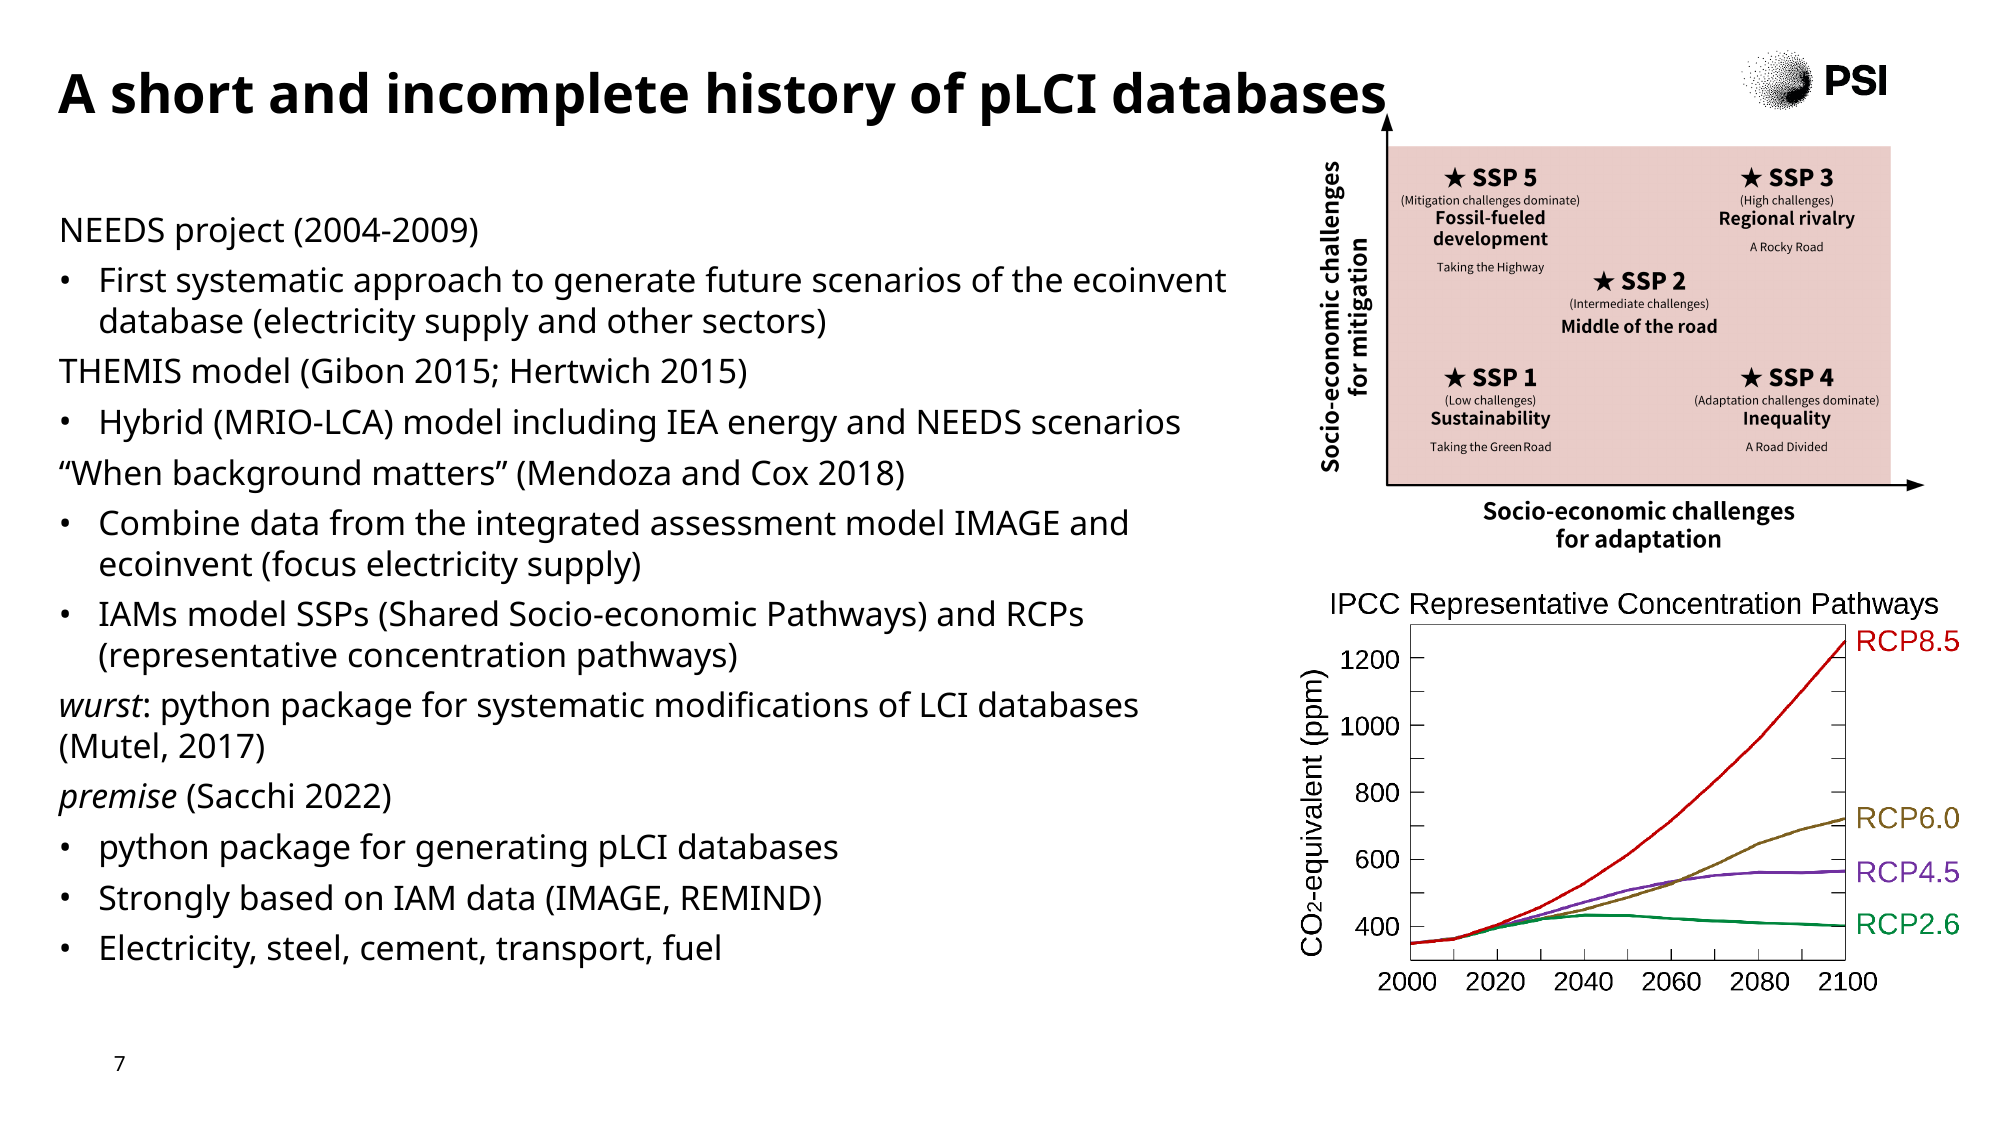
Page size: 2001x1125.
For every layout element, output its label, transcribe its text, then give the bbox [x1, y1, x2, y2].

slide_number 7 [114, 1050, 230, 1075]
picture [1283, 574, 1983, 1007]
picture [1318, 113, 1925, 572]
list NEEDS project (2004-2009) First systematic approach to generate future scenarios of the ecoinvent database (electricity supply and other sectors) THEMIS model (Gibon 2015; Hertwich 2015) Hybrid (MRIO-LCA) model including IEA energy and NEEDS scenarios “When background matters” (Mendoza and Cox 2018) Combine data from the integrated assessment model IMAGE and ecoinvent (focus electricity supply) IAMs model SSPs (Shared Socio-economic Pathways) and RCPs (representative concentration pathways) wurst: python package for systematic modifications of LCI databases (Mutel, 2017) premise (Sacchi 2022) python package for generating pLCI databases Strongly based on IAM data (IMAGE, REMIND) Electricity, steel, cement, transport, fuel [58, 208, 1256, 980]
title A short and incomplete history of pLCI databases [59, 59, 1948, 140]
